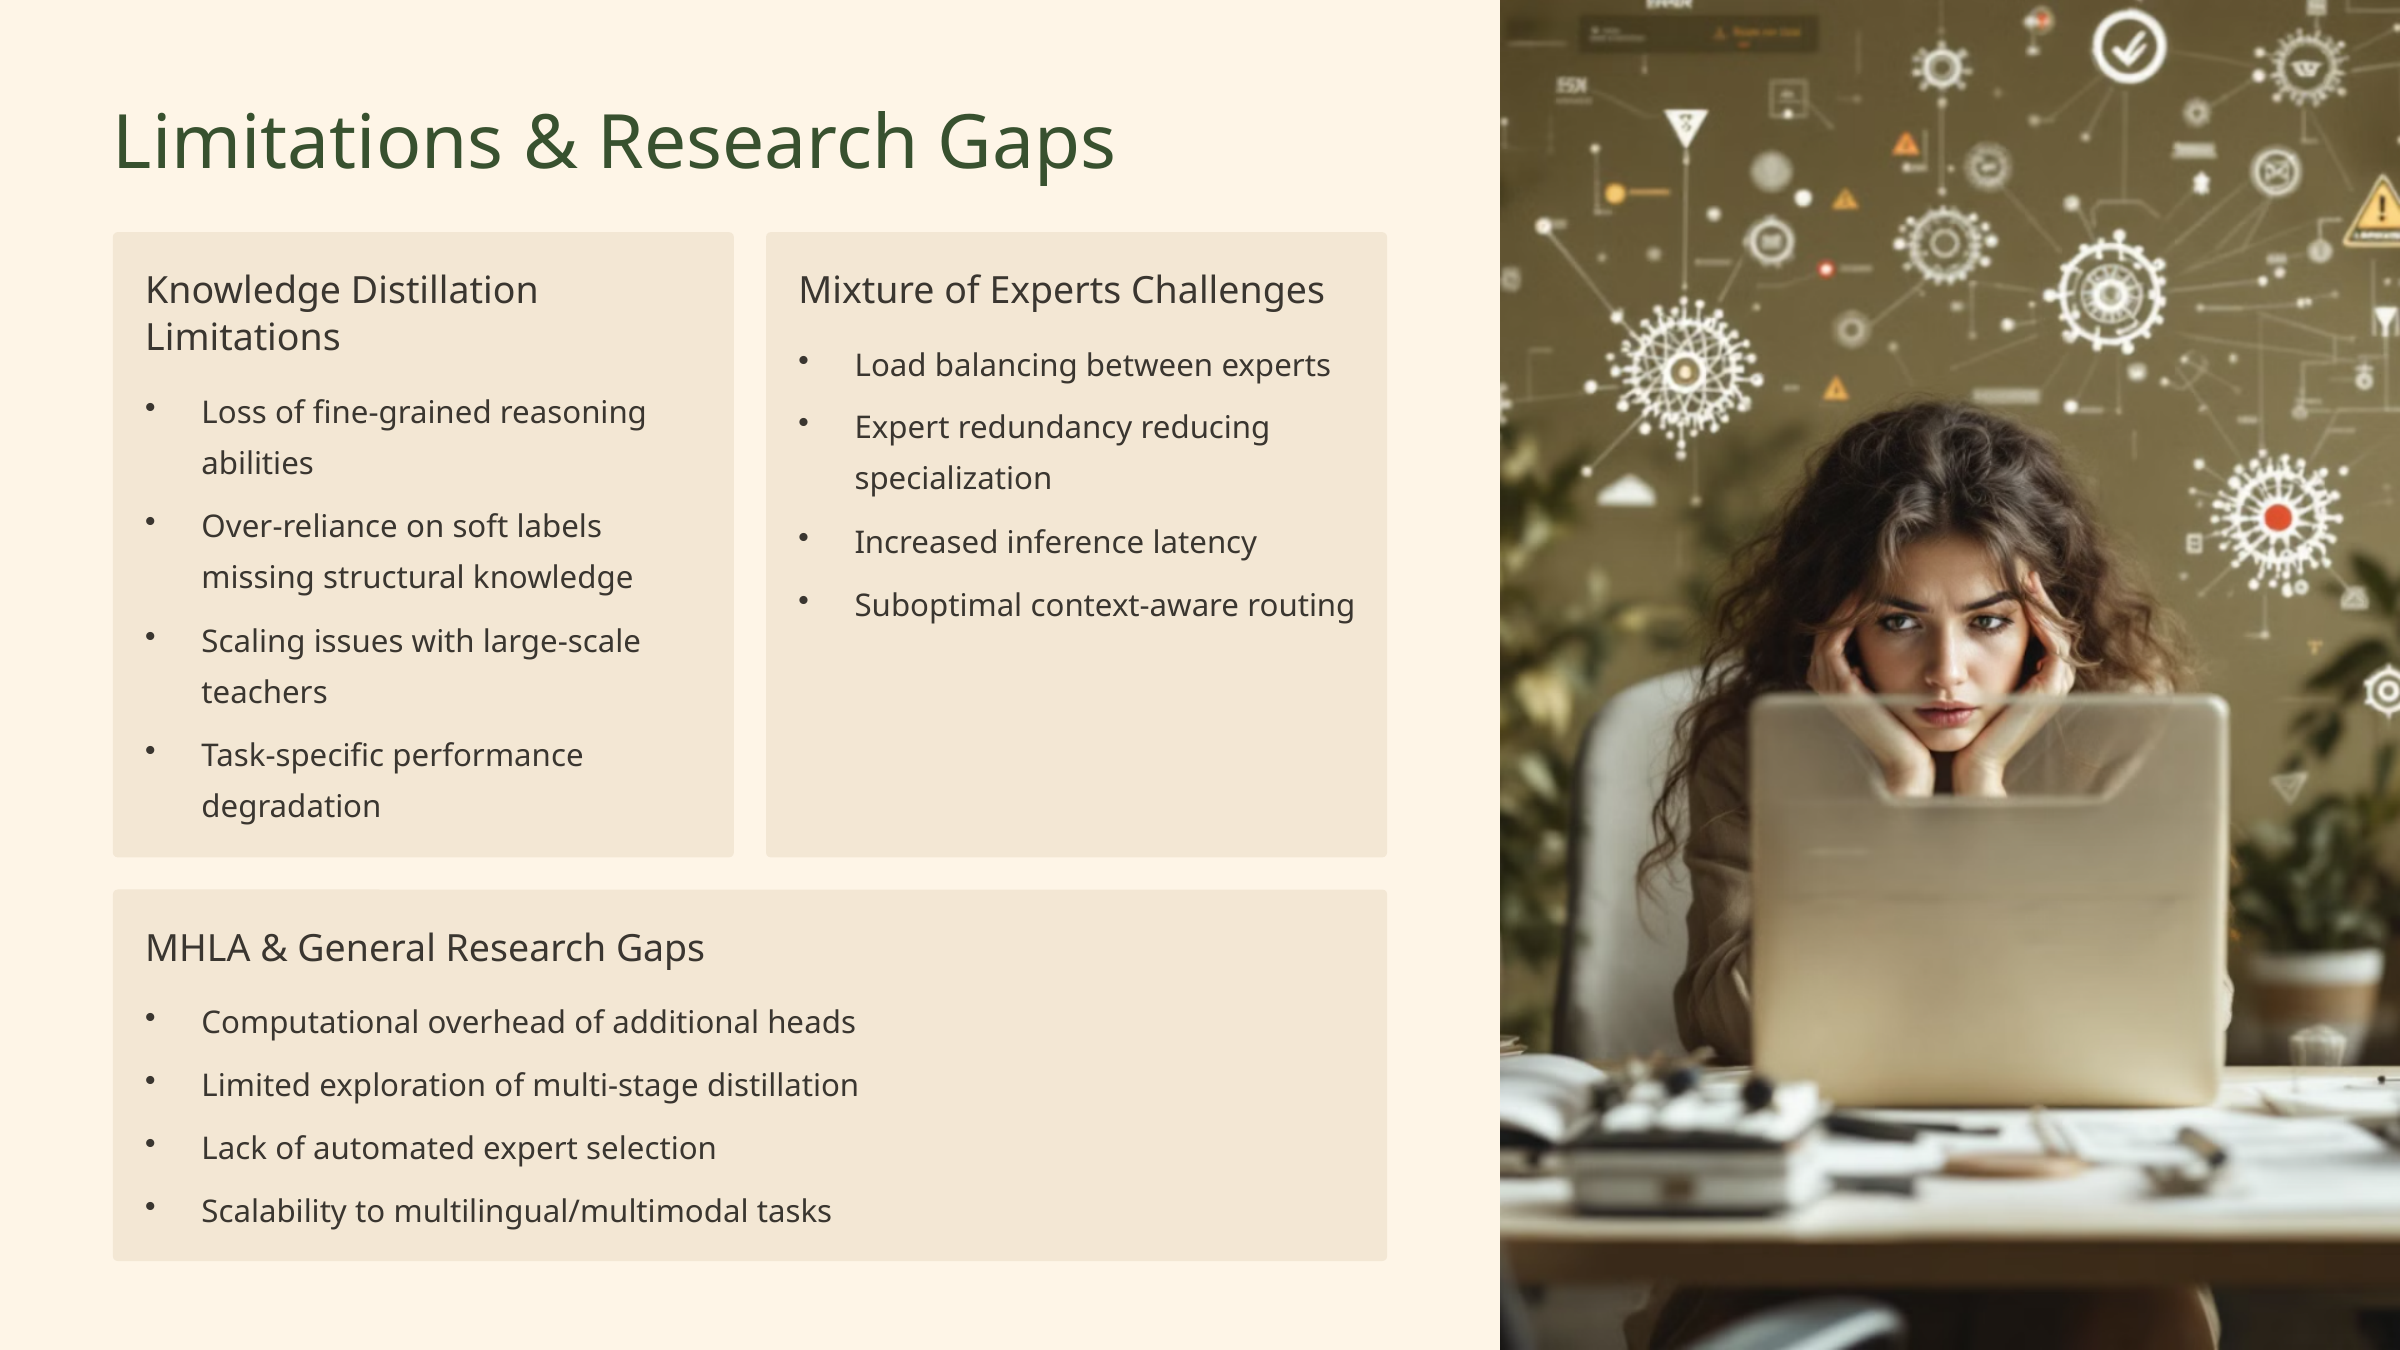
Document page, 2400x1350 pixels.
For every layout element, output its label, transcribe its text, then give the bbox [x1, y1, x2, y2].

text_box Computational overhead of additional heads [145, 988, 1355, 1041]
text_box [112, 232, 734, 858]
text_box [766, 232, 1388, 858]
text_box [112, 889, 1388, 1262]
text_box Expert redundancy reducing specialization [798, 394, 1355, 498]
text_box Scaling issues with large-scale teachers [145, 607, 702, 711]
text_box Increased inference latency [798, 508, 1355, 561]
text_box Lack of automated expert selection [145, 1114, 1355, 1166]
text_box Limitations & Research Gaps [112, 88, 1125, 184]
text_box Task-specific performance degradation [145, 721, 702, 826]
text_box Knowledge Distillation Limitations [145, 264, 702, 360]
text_box MHLA & General Research Gaps [145, 921, 711, 970]
text_box Over-reliance on soft labels missing structural knowledge [145, 493, 702, 597]
text_box Load balancing between experts [798, 331, 1355, 383]
text_box Scalability to multilingual/multimodal tasks [145, 1177, 1355, 1229]
text_box Loss of fine-grained reasoning abilities [145, 378, 702, 482]
picture [1499, 0, 2400, 1350]
text_box Limited exploration of multi-stage distillation [145, 1051, 1355, 1103]
text_box Mixture of Experts Challenges [798, 264, 1331, 312]
text_box Suboptimal context-aware routing [798, 571, 1355, 623]
